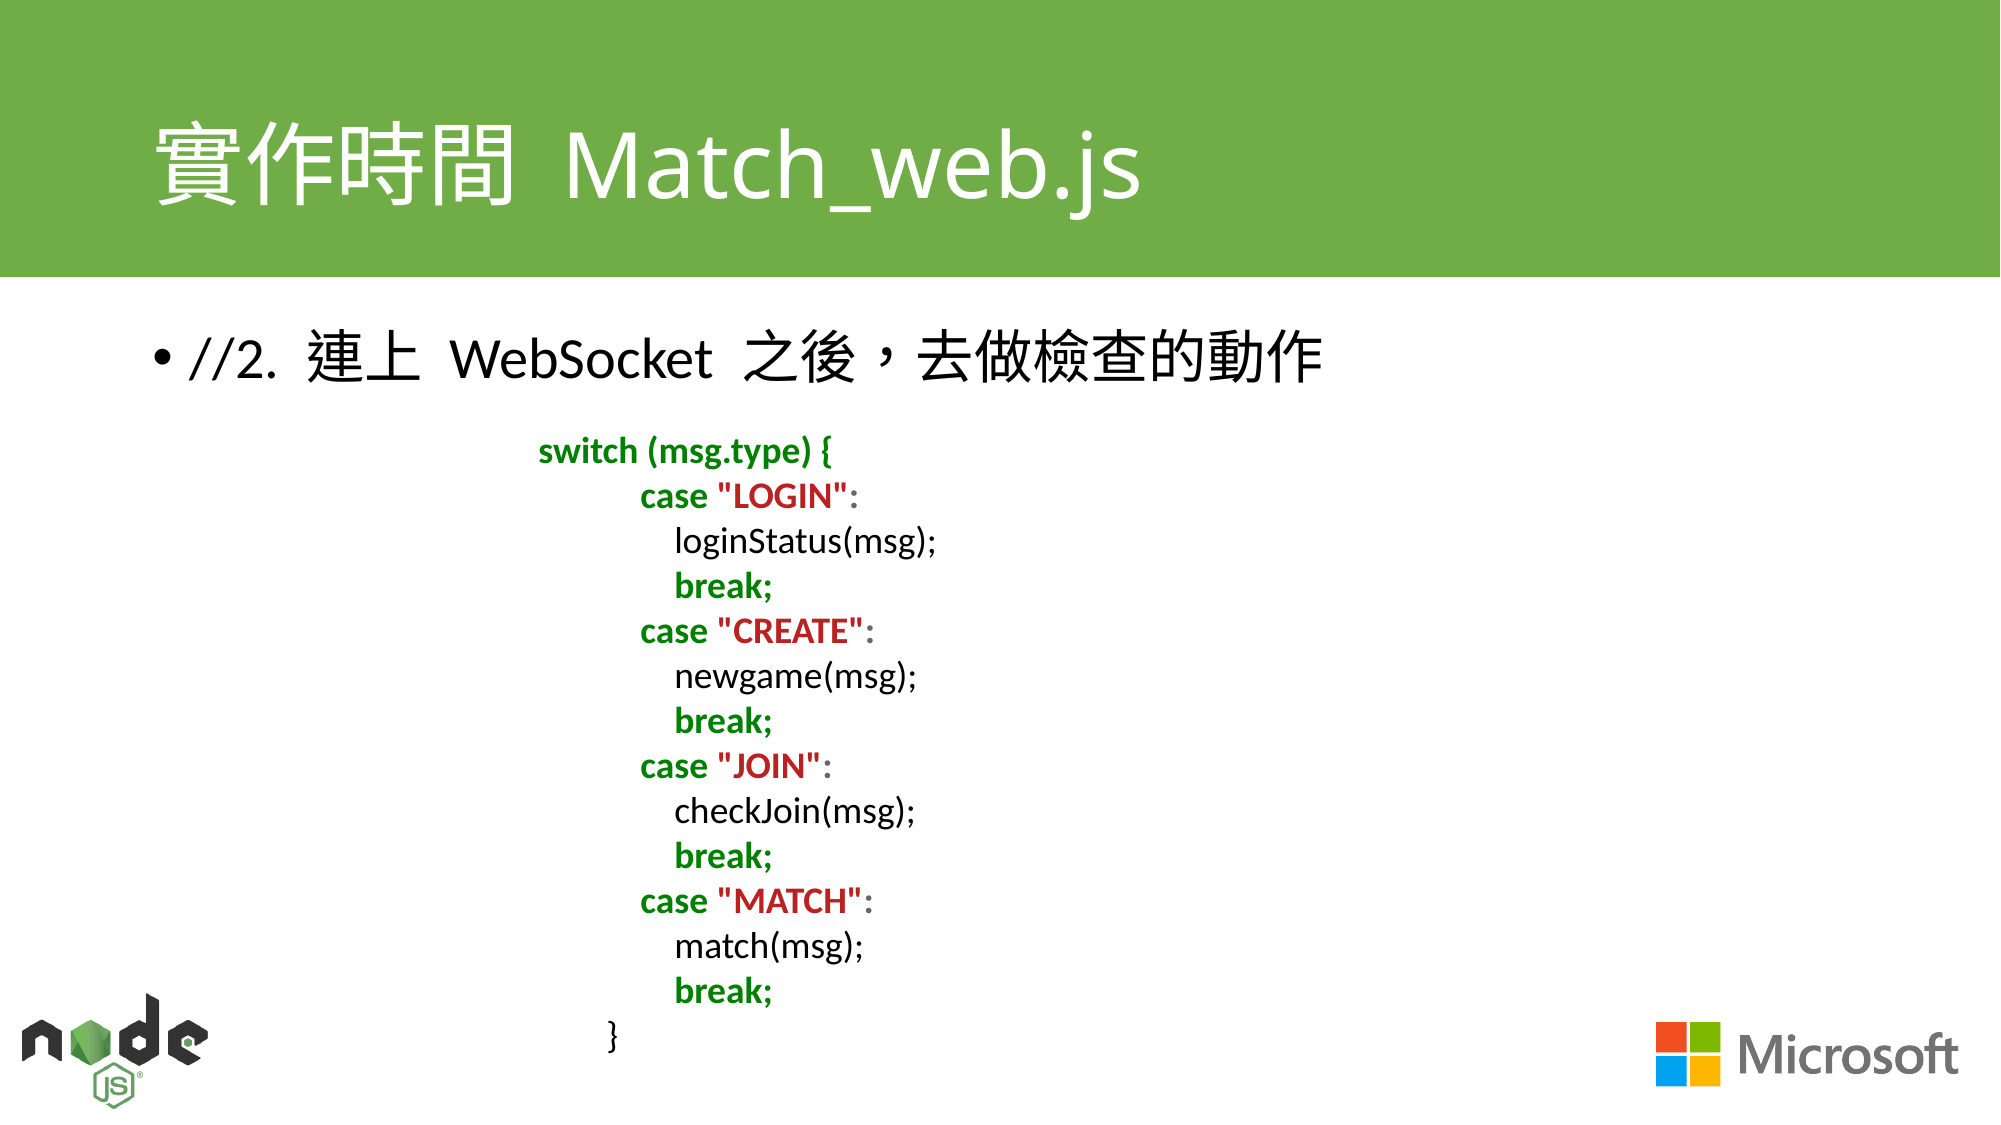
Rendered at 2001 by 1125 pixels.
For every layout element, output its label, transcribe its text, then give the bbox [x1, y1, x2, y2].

title 實作時間 Match_web.js [137, 59, 1863, 278]
picture [1614, 983, 2000, 1125]
text_box [0, 0, 2000, 278]
picture [3, 978, 227, 1124]
text_box switch (msg.type) { case "LOGIN": loginStatus(msg); break; case "CREATE": newgame(msg); break; case "JOIN": checkJoin(msg); break; case "MATCH": match(msg); break; } [523, 418, 1524, 1064]
list //2. 連上 WebSocket 之後，去做檢查的動作 [137, 320, 1721, 928]
